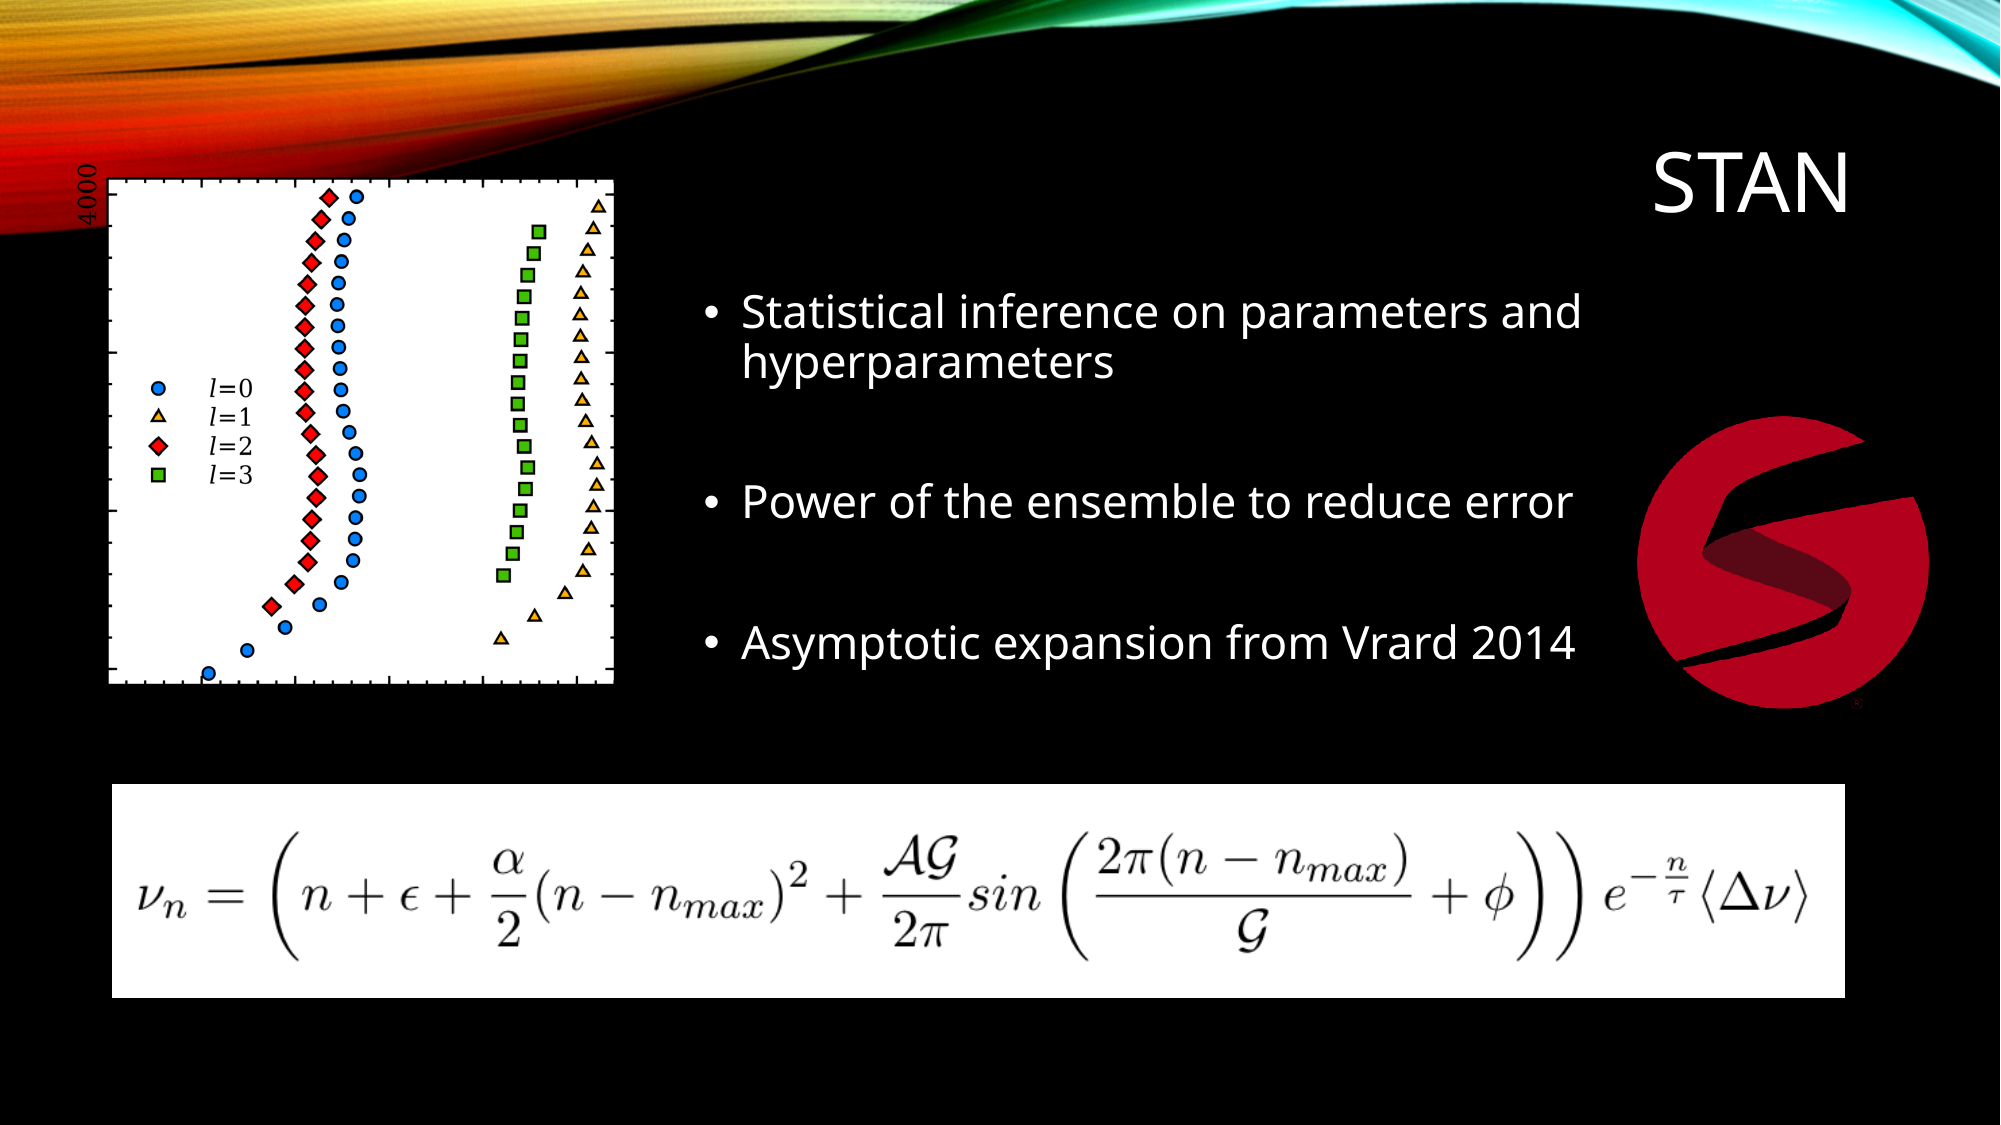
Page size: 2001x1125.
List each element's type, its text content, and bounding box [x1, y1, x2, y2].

title Stan [456, 79, 1870, 292]
list Statistical inference on parameters and hyperparameters Power of the ensemble to reduce error Asymptotic expansion from Vrard 2014 [689, 281, 1638, 741]
picture [0, 0, 2000, 760]
picture [112, 784, 1845, 998]
picture [1637, 416, 1929, 709]
